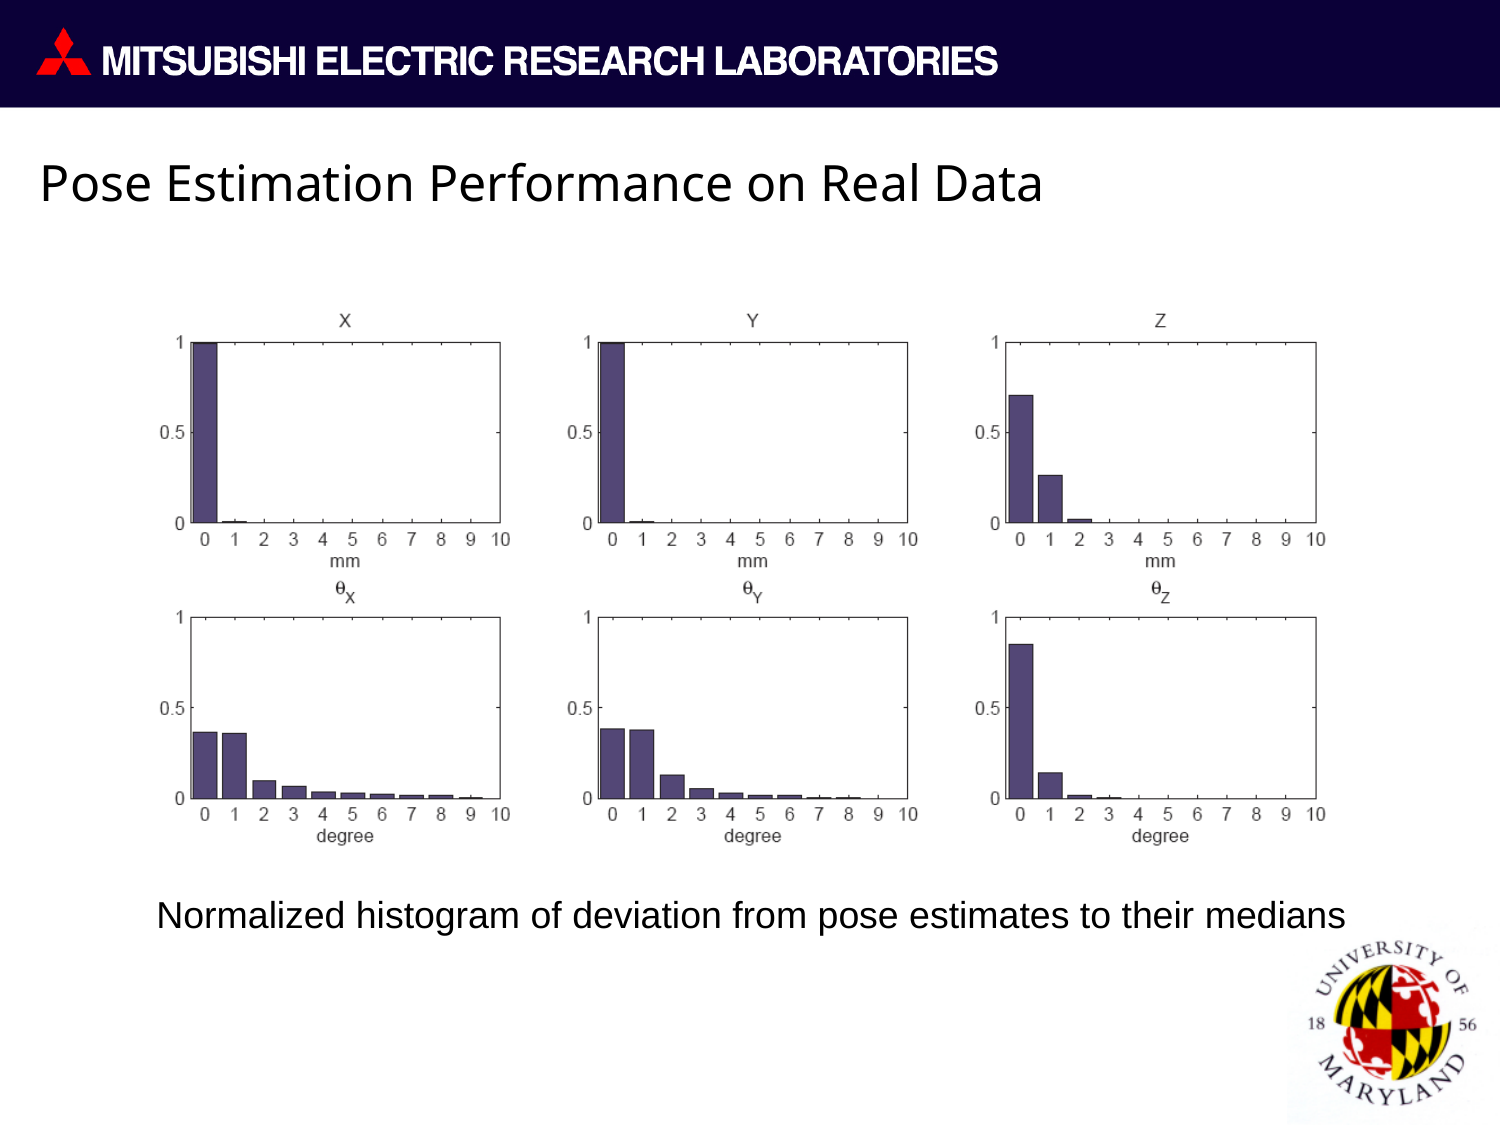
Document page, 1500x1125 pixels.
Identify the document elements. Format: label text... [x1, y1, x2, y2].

text_box Normalized histogram of deviation from pose estimates to their medians [141, 884, 1362, 944]
picture [0, 0, 1500, 1125]
title Pose Estimation Performance on Real Data [24, 137, 1301, 226]
